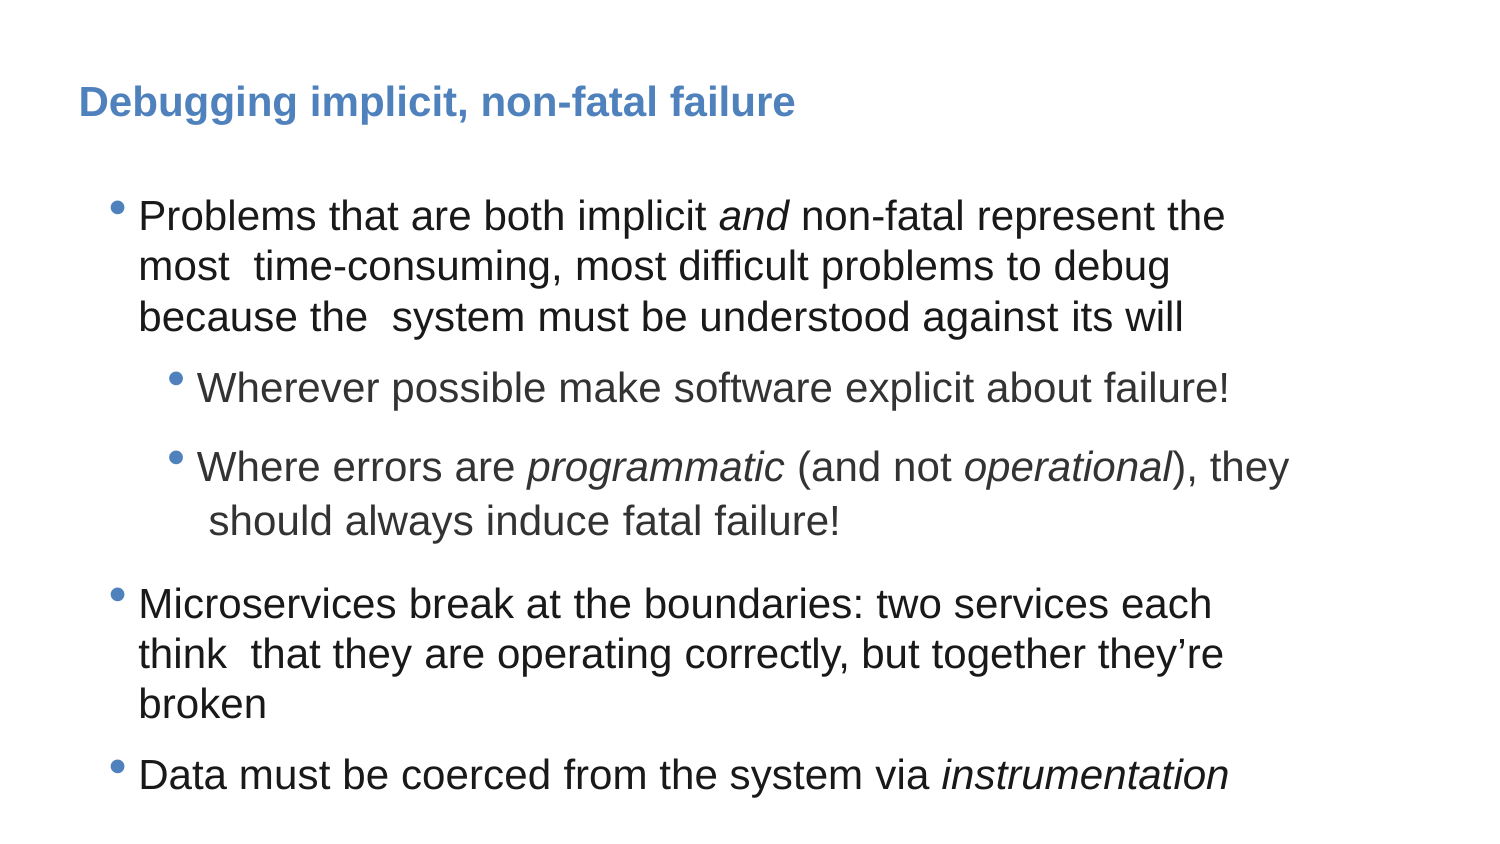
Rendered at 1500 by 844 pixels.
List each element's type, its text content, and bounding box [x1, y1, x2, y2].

text_box Debugging implicit, non-fatal failure Problems that are both implicit and non-fatal represent the most time-consuming, most difficult problems to debug because the system must be understood against its will Wherever possible make software explicit about failure! Where errors are programmatic (and not operational), they should always induce fatal failure! Microservices break at the boundaries: two services each think that they are operating correctly, but together they’re broken Data must be coerced from the system via instrumentation [77, 73, 1329, 799]
